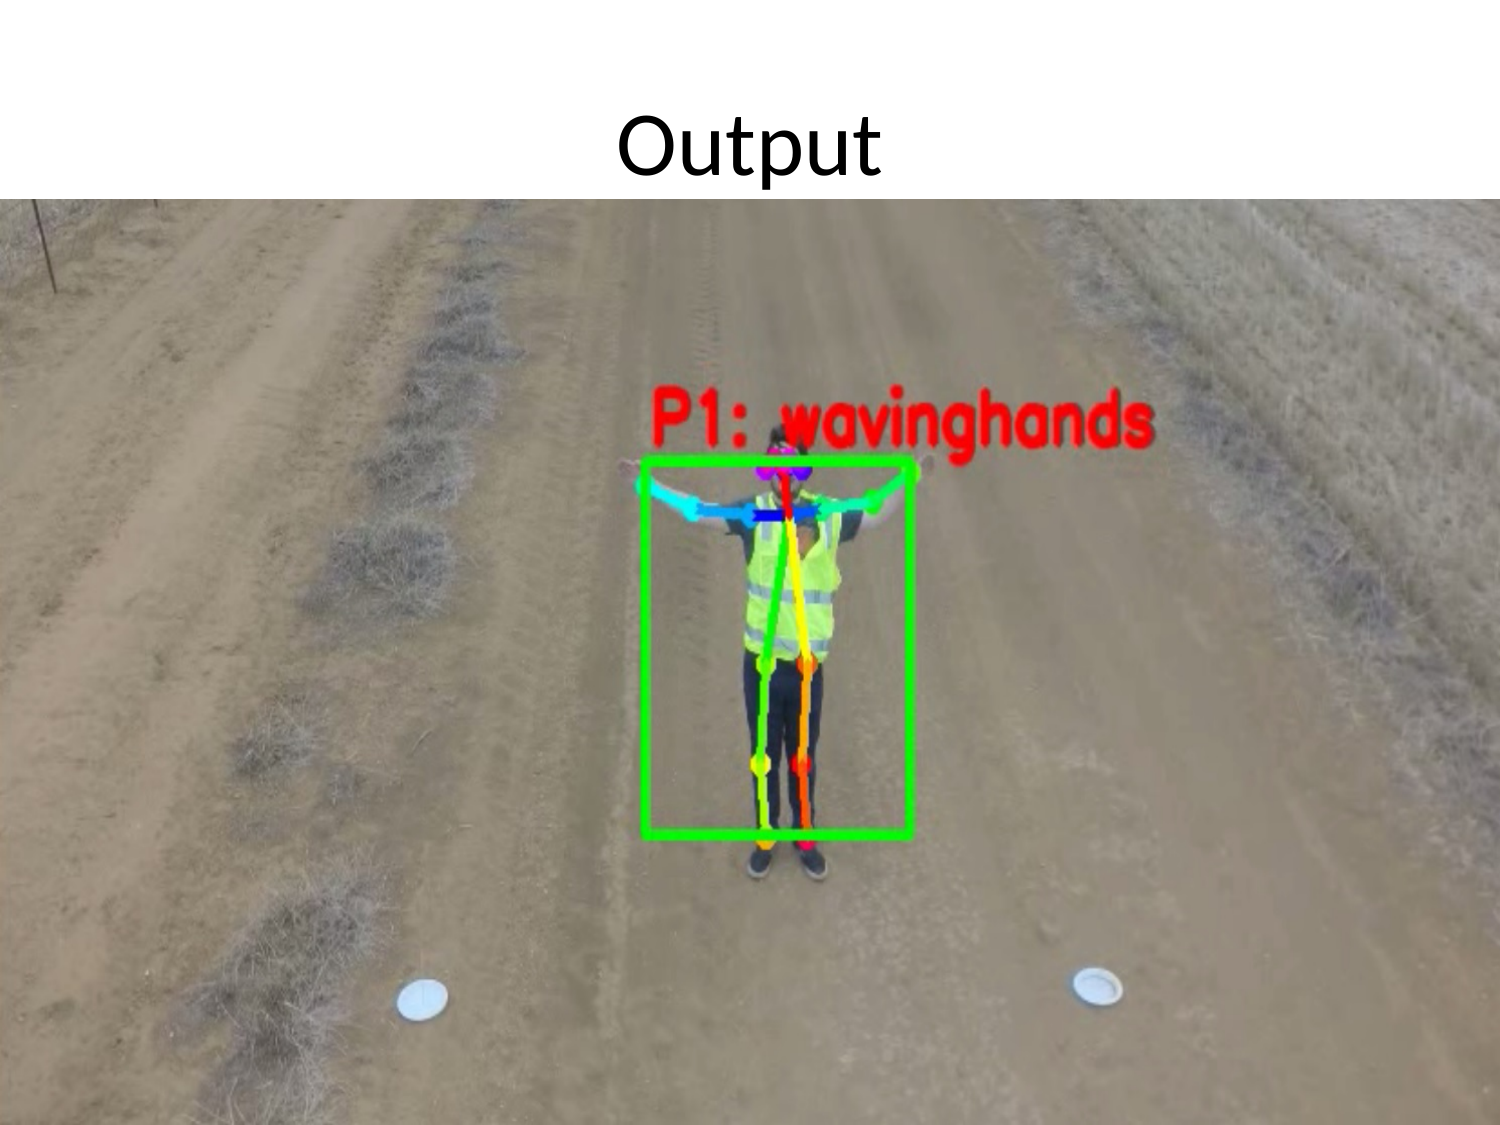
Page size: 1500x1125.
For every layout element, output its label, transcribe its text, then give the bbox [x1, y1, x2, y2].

title Output [75, 45, 1425, 198]
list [0, 199, 1500, 1125]
